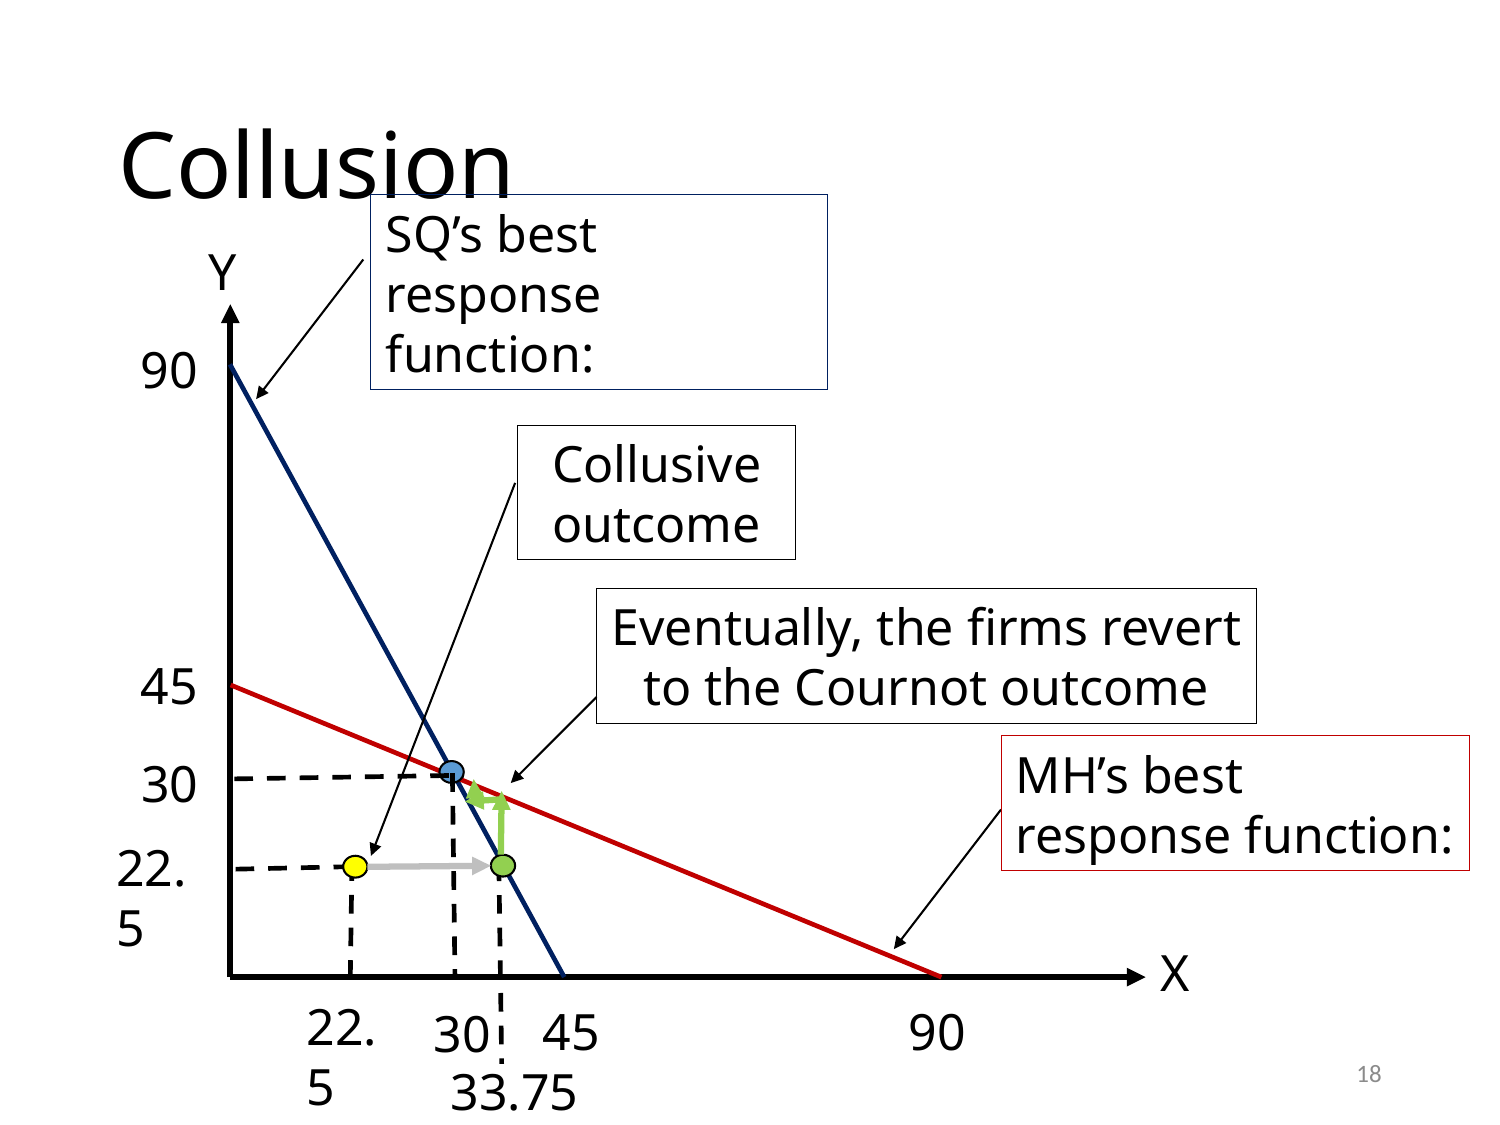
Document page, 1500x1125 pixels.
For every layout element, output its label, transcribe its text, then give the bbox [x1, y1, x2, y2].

text_box 22.5 [101, 828, 221, 964]
text_box 22.5 [292, 988, 412, 1123]
text_box X [1145, 934, 1219, 1009]
text_box 45 [125, 647, 221, 722]
text_box 30 [502, 994, 514, 1053]
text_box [371, 482, 516, 856]
text_box 30 [418, 994, 498, 1070]
text_box 45 [527, 993, 623, 1053]
text_box 90 [125, 330, 221, 406]
text_box Y [193, 232, 267, 308]
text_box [893, 809, 1001, 950]
text_box Collusive outcome [565, 425, 796, 560]
title Collusion [103, 59, 1397, 278]
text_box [510, 697, 597, 783]
text_box Eventually, the firms revert to the Cournot outcome [596, 588, 1257, 724]
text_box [498, 862, 502, 1064]
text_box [235, 866, 344, 870]
text_box 33.75 [435, 1053, 633, 1125]
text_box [256, 259, 364, 400]
text_box 90 [893, 993, 989, 1069]
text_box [230, 684, 942, 978]
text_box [234, 775, 371, 779]
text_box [229, 364, 565, 978]
slide_number 18 [1059, 1042, 1397, 1103]
text_box 30 [126, 745, 222, 820]
